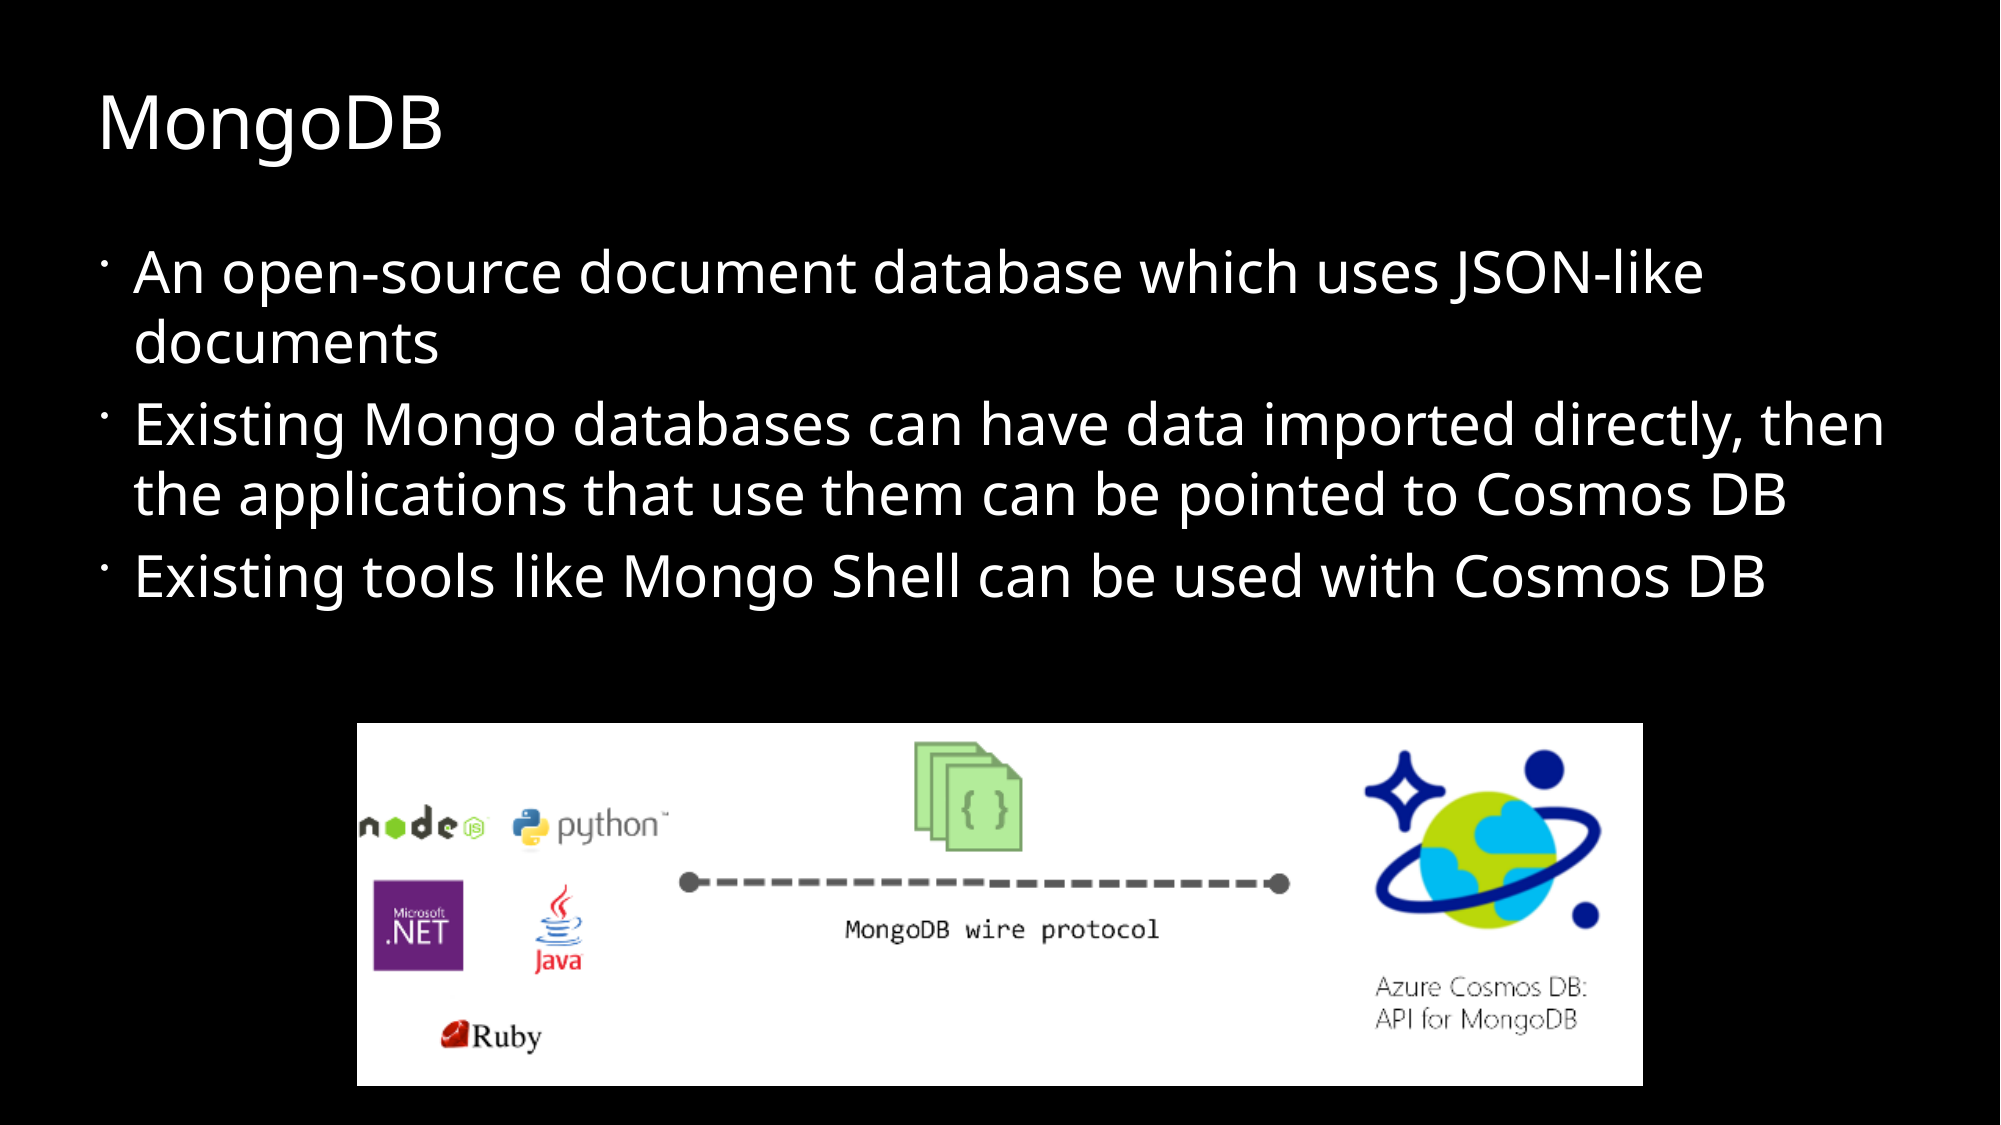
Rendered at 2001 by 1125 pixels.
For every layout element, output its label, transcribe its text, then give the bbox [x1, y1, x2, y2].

list An open-source document database which uses JSON-like documents Existing Mongo databases can have data imported directly, then the applications that use them can be pointed to Cosmos DB Existing tools like Mongo Shell can be used with Cosmos DB [95, 235, 1904, 618]
picture [357, 723, 1643, 1086]
title MongoDB [96, 75, 1904, 166]
